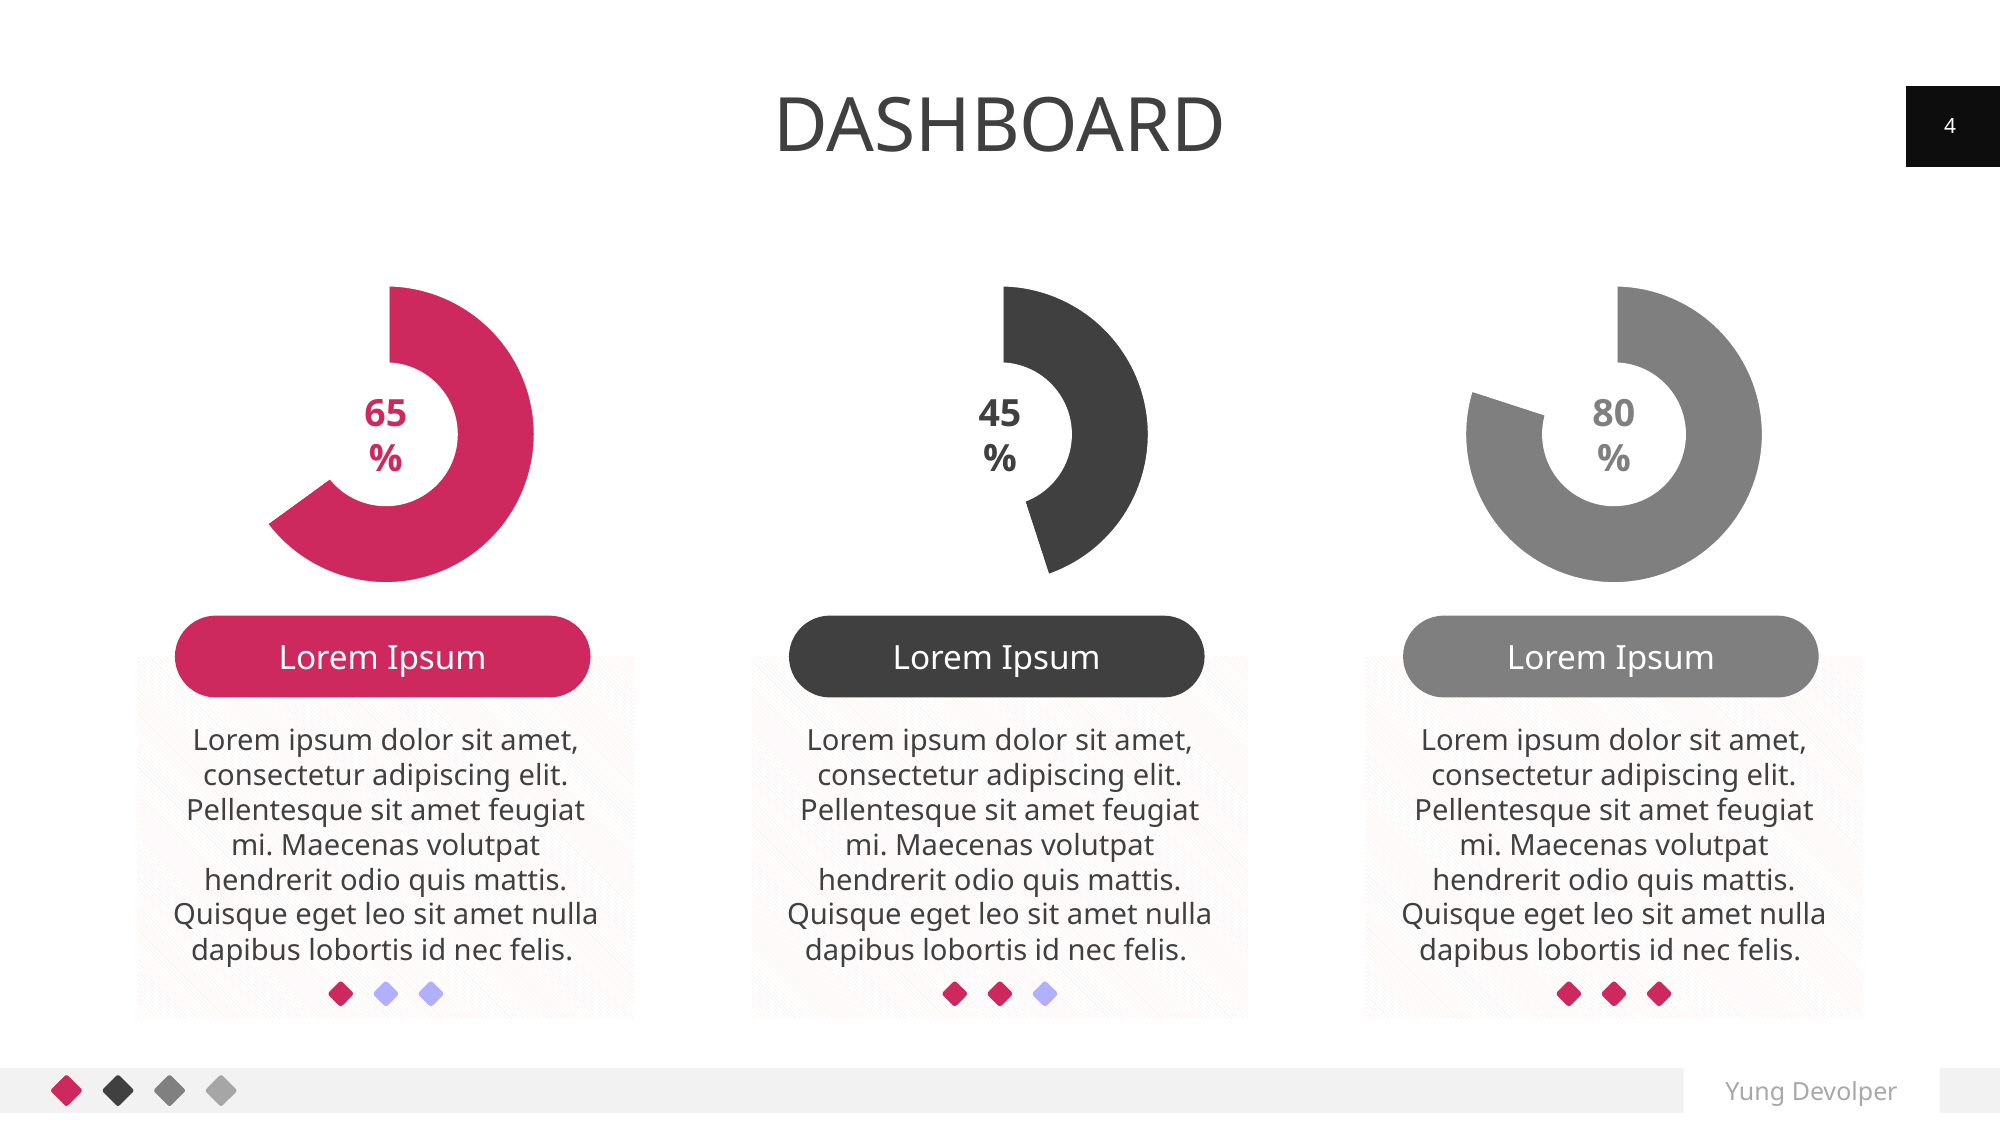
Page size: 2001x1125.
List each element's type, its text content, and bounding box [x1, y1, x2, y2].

title dashboard [137, 86, 1863, 169]
slide_number 4 [1915, 96, 1985, 157]
footer Yung Devolper [1683, 1067, 1940, 1114]
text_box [1365, 276, 1863, 1019]
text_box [137, 276, 635, 1019]
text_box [751, 276, 1249, 1019]
